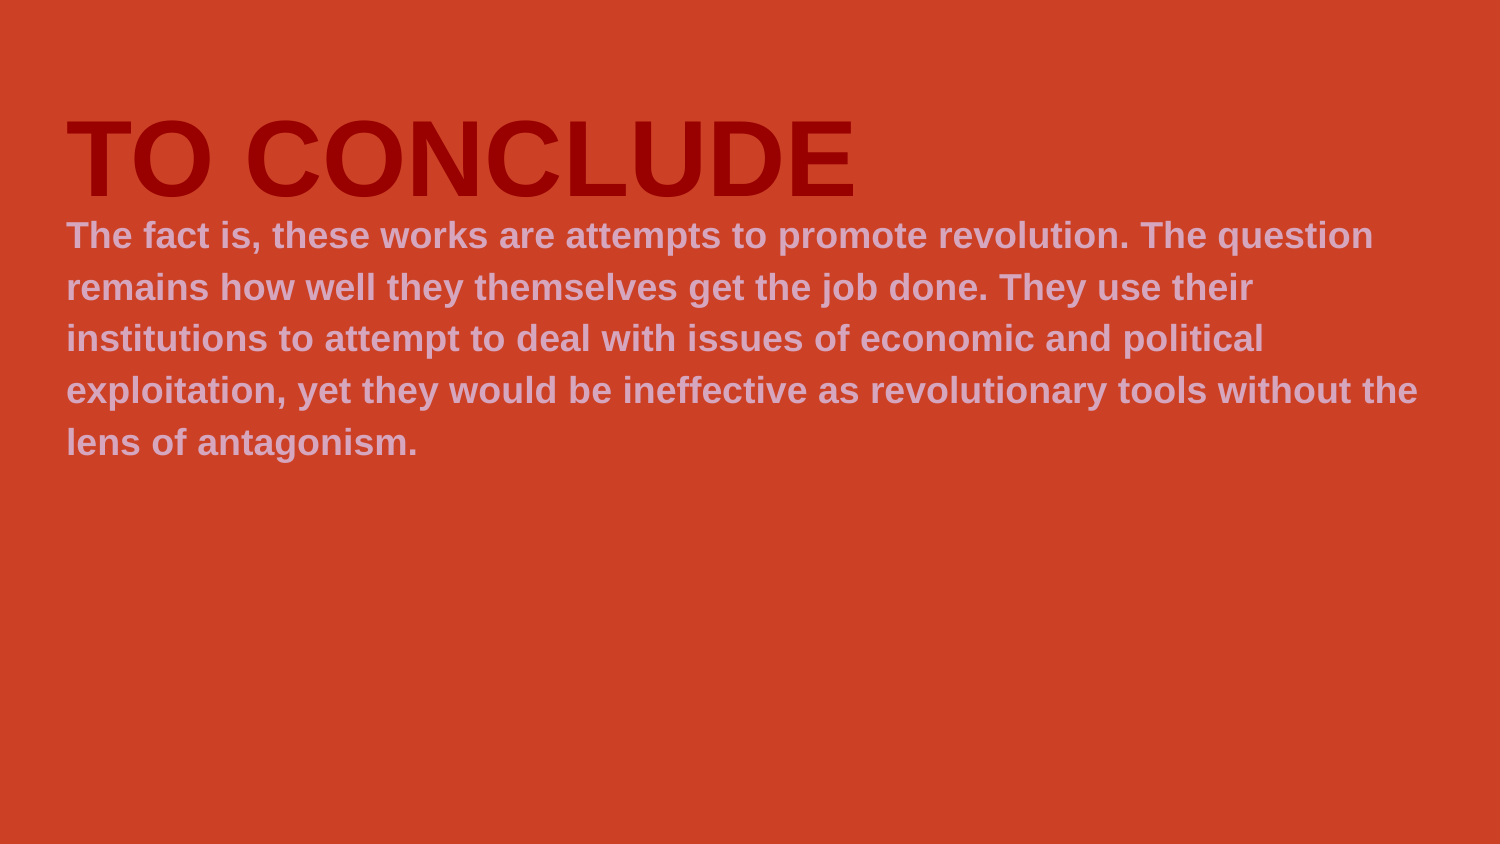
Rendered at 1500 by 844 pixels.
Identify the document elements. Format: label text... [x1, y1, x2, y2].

title TO CONCLUDE [51, 72, 1449, 167]
list The fact is, these works are attempts to promote revolution. The question remains how well they themselves get the job done. They use their institutions to attempt to deal with issues of economic and political exploitation, yet they would be ineffective as revolutionary tools without the lens of antagonism. [51, 189, 1449, 750]
